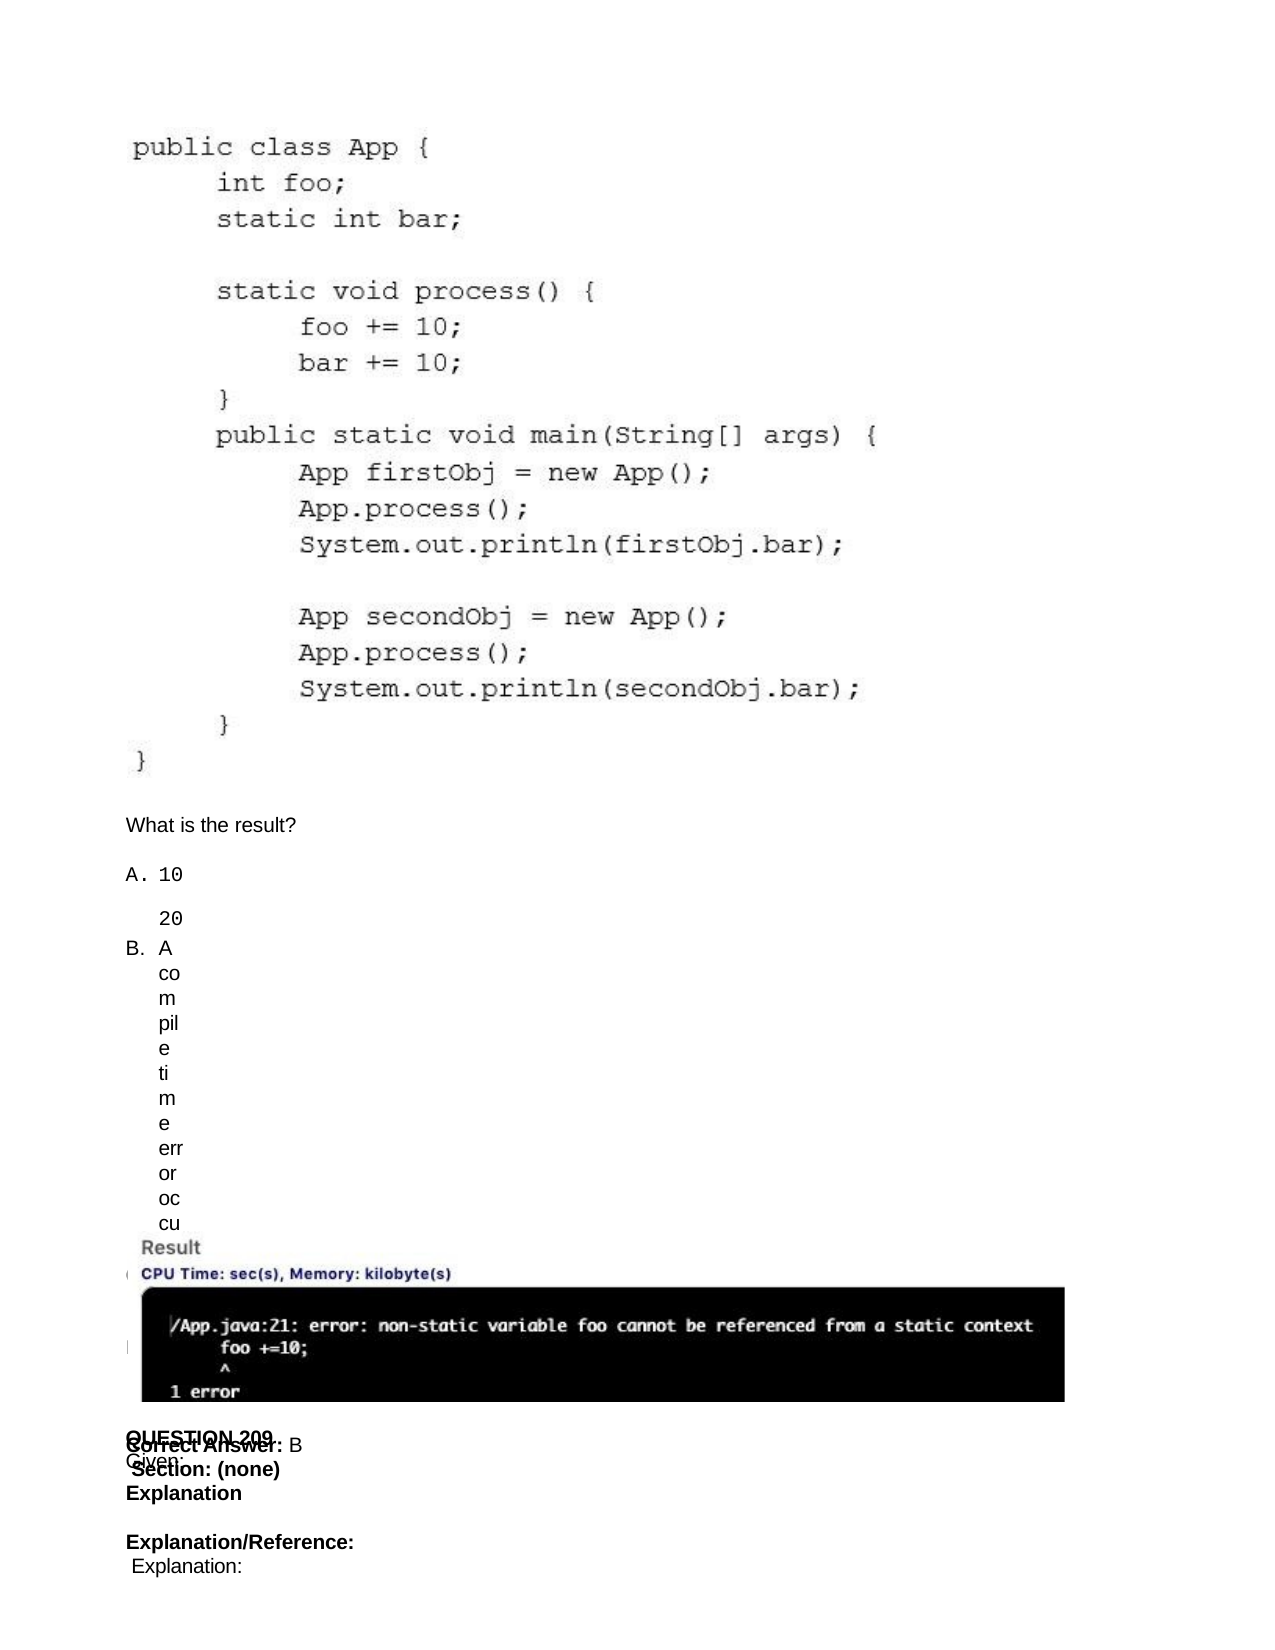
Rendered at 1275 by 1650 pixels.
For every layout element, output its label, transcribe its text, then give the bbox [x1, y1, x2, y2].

text_box [127, 1231, 1065, 1402]
text_box [127, 127, 878, 778]
text_box QUESTION 209 Given: [123, 1422, 277, 1474]
text_box What is the result? 10 20 A compile time error occurs 20 20 10 10 Correct Answer: B Section: (none) Explanation Explanation/Reference: Explanation: [113, 809, 425, 1578]
